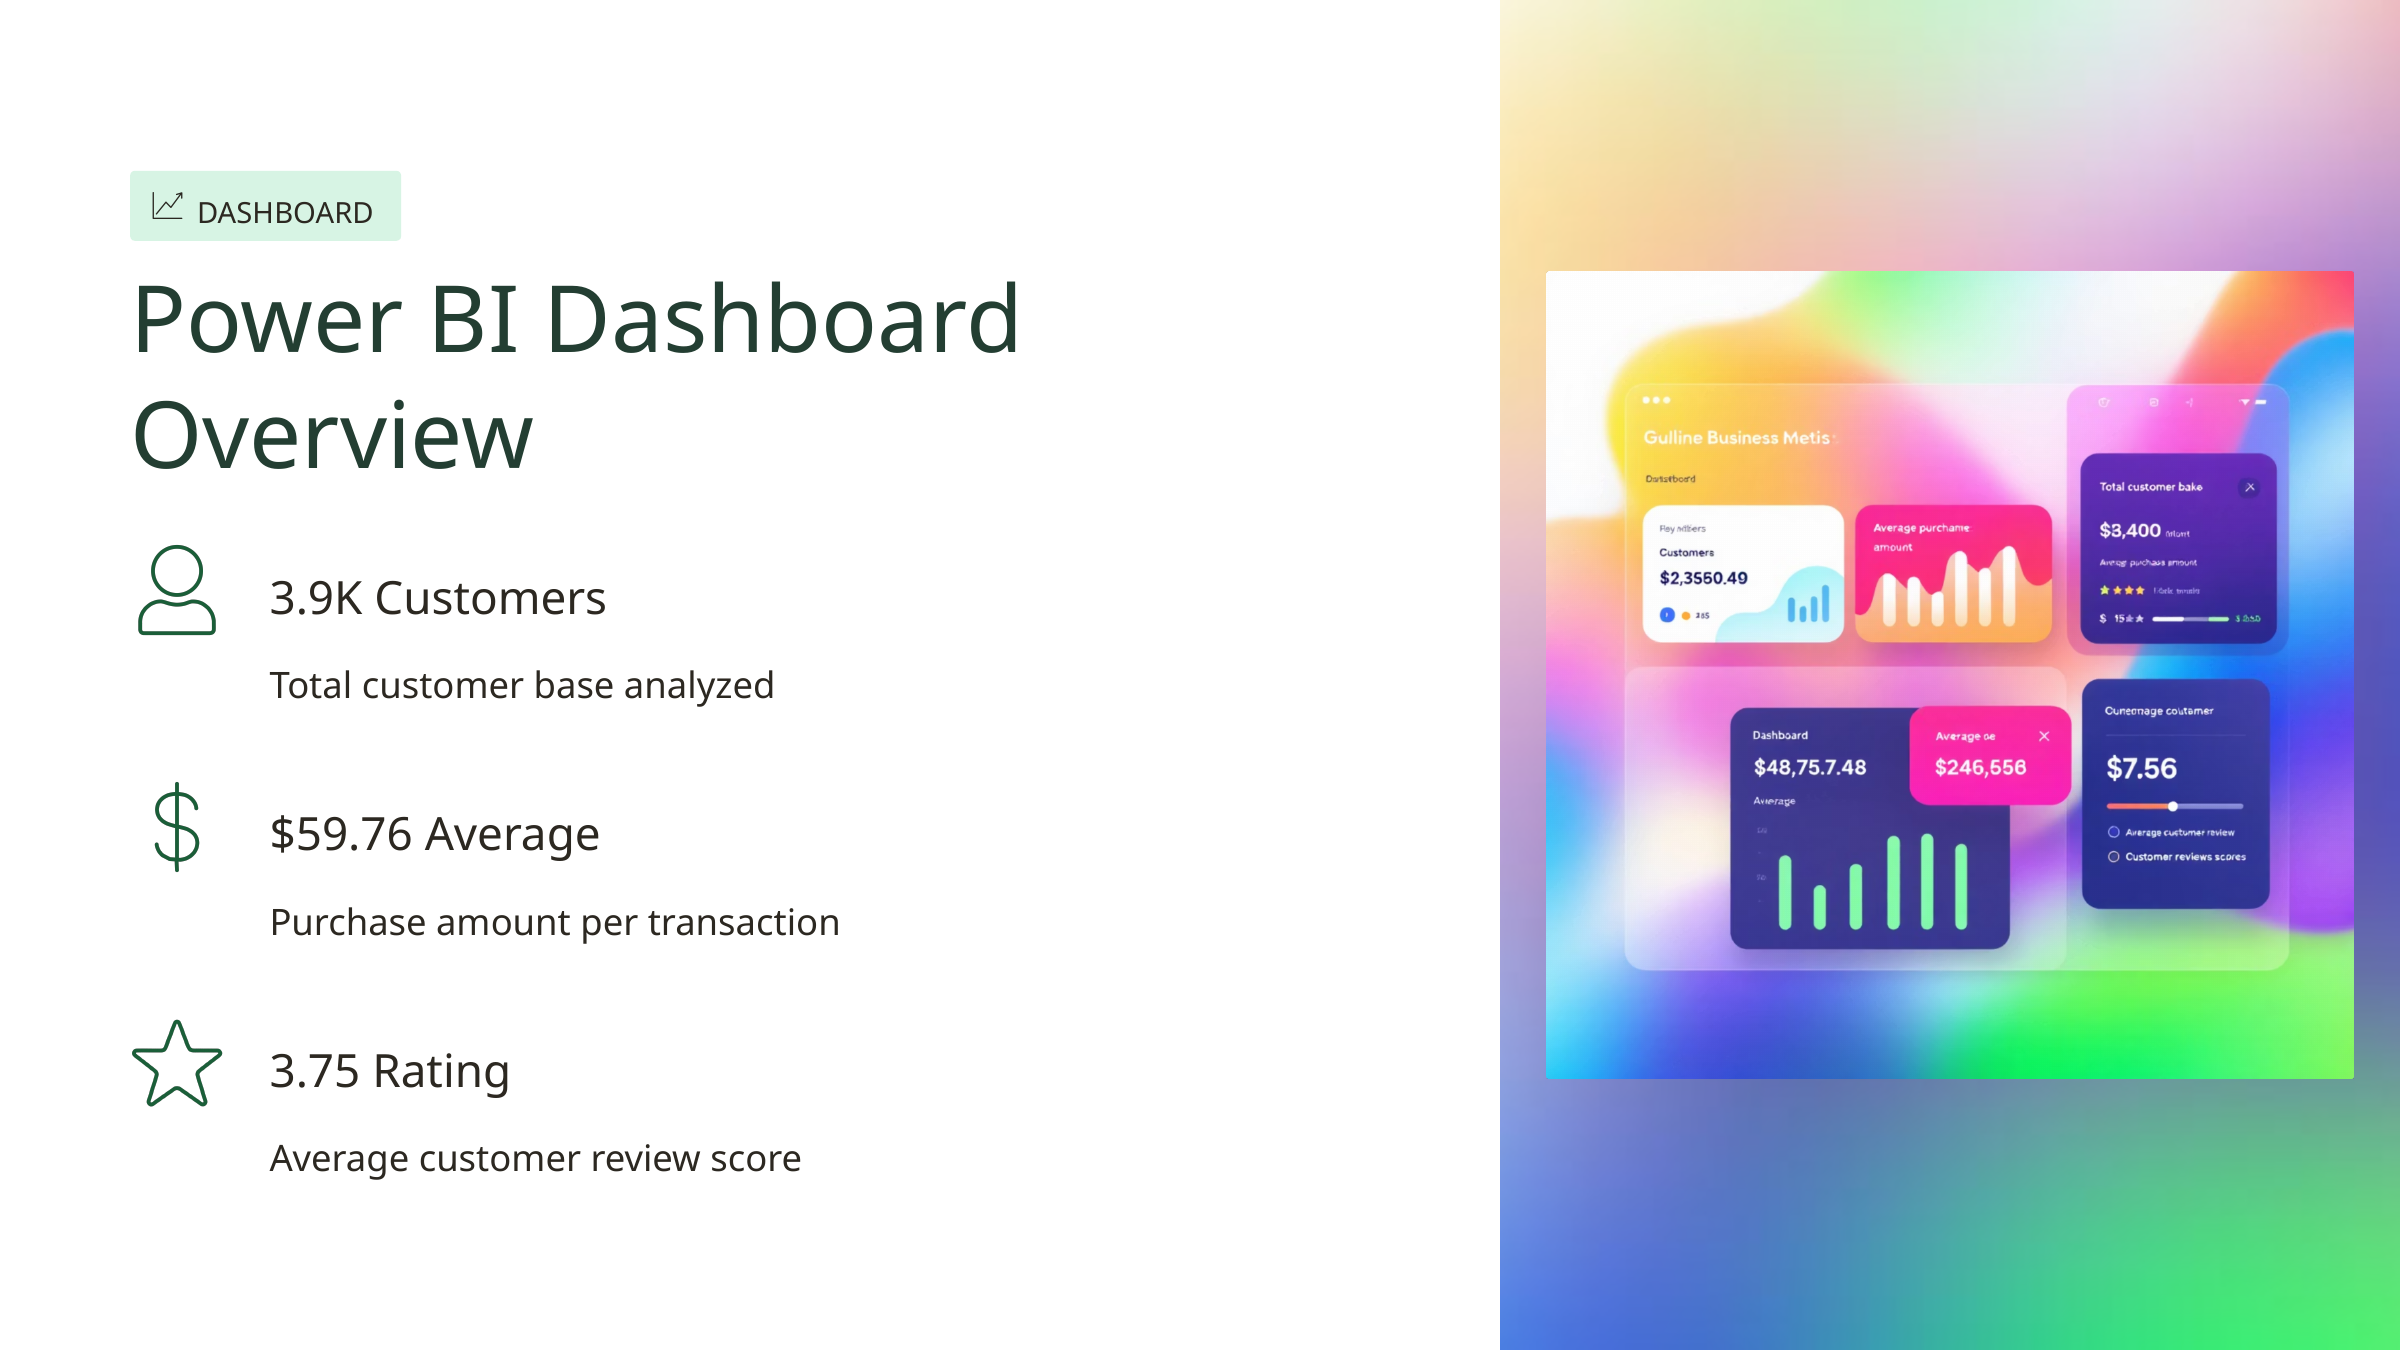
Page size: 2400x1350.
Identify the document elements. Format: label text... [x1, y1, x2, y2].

picture [129, 1016, 224, 1111]
text_box 3.9K Customers [269, 566, 735, 625]
text_box $59.76 Average [269, 802, 735, 861]
text_box Total customer base analyzed [269, 646, 1370, 707]
text_box 3.75 Rating [269, 1039, 735, 1098]
text_box Power BI Dashboard Overview [130, 255, 1370, 489]
text_box DASHBOARD [197, 182, 379, 230]
picture [129, 779, 224, 875]
text_box Purchase amount per transaction [269, 882, 1370, 943]
picture [151, 190, 183, 222]
text_box [130, 170, 402, 241]
text_box Average customer review score [269, 1119, 1370, 1179]
picture [129, 543, 224, 638]
picture [1499, 0, 2400, 1350]
